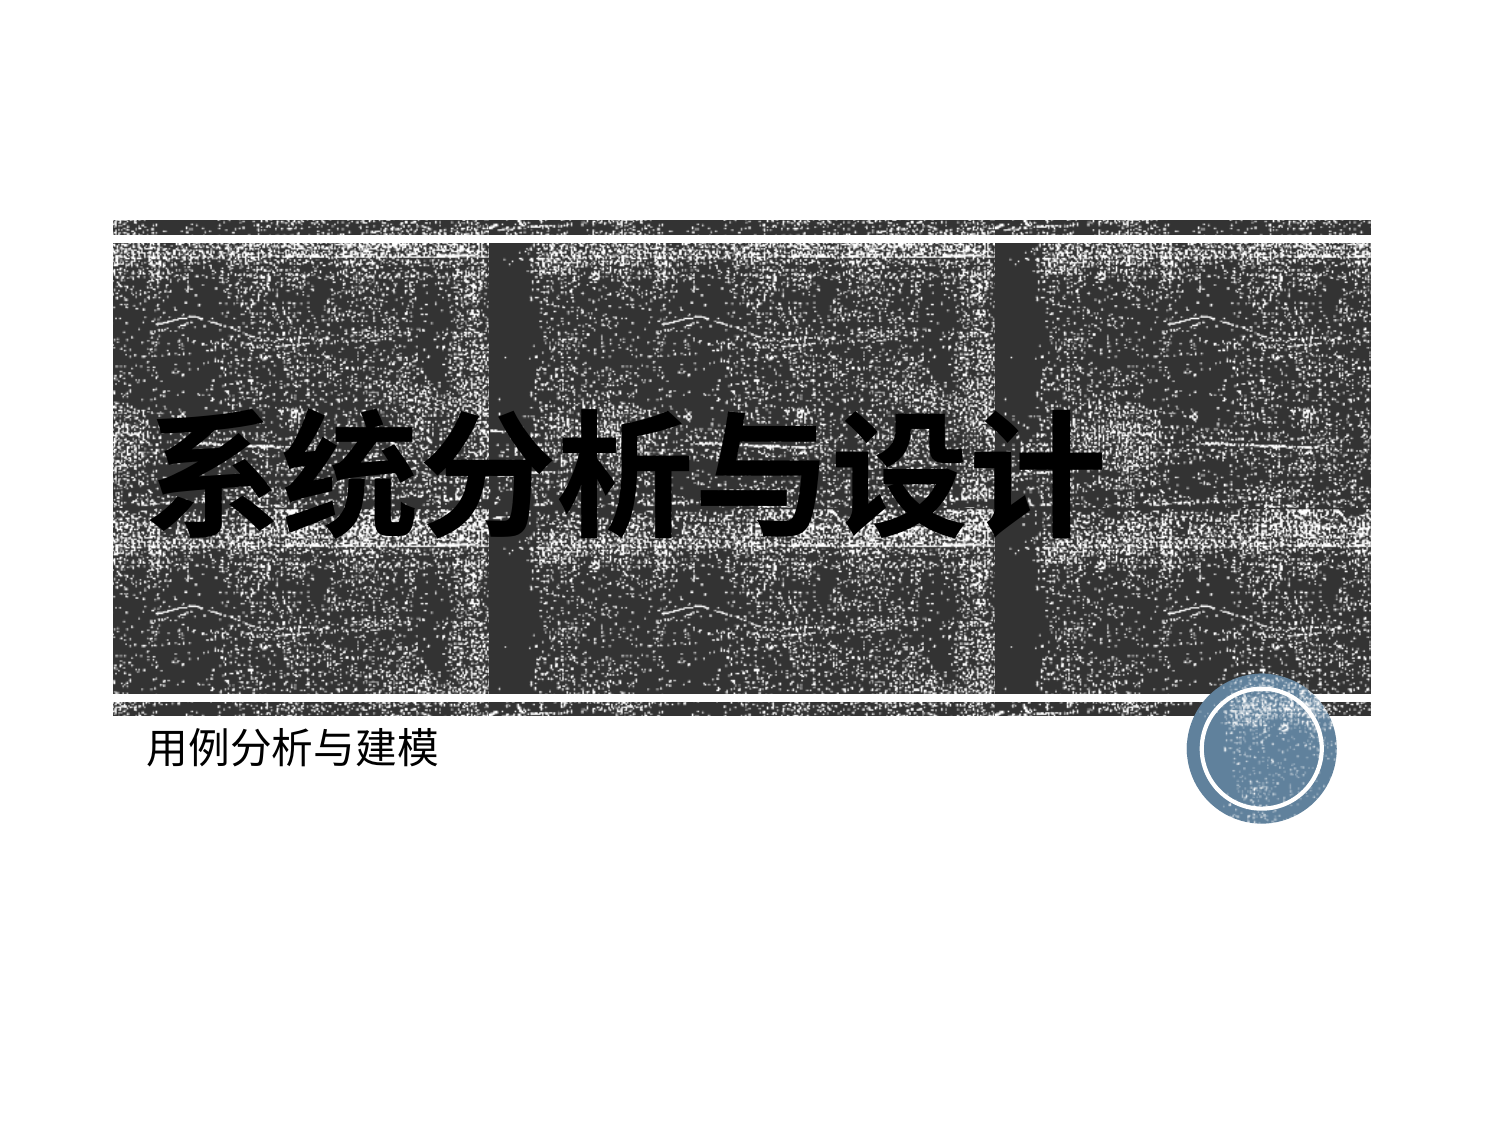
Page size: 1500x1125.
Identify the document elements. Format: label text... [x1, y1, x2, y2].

subtitle 用例分析与建模 [131, 720, 1103, 896]
title 系统分析与设计 [129, 234, 1356, 733]
